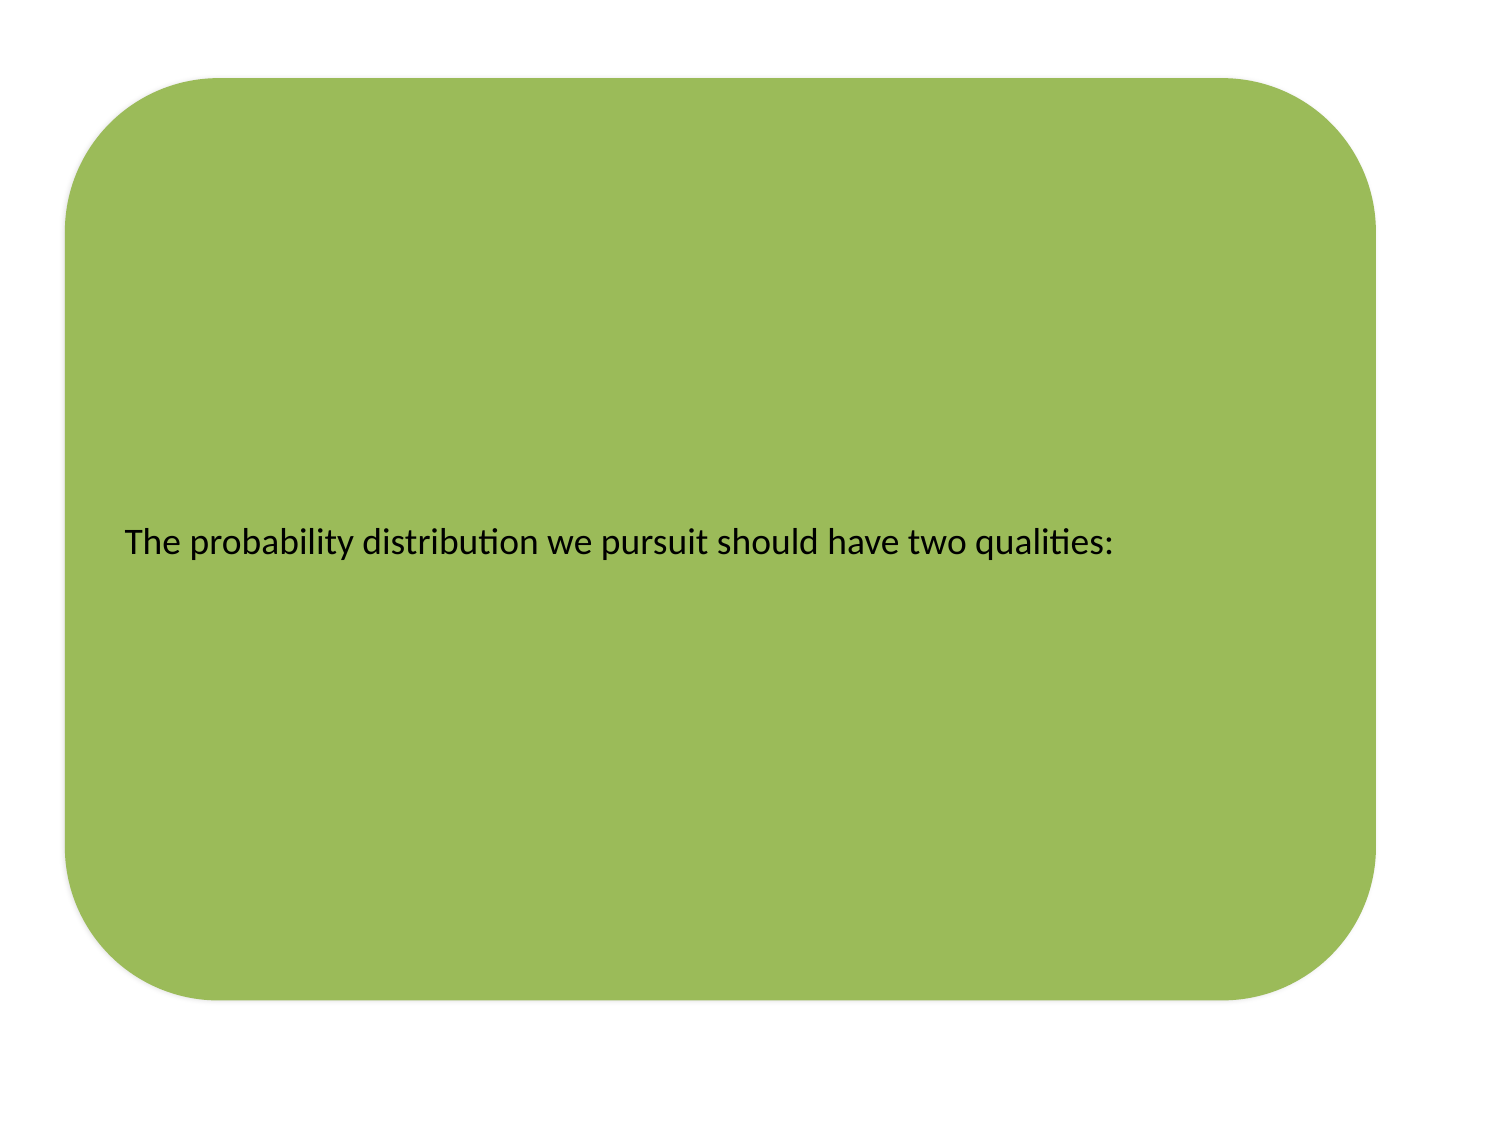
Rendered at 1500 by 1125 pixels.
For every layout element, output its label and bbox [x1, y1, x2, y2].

text_box [64, 77, 1377, 1125]
